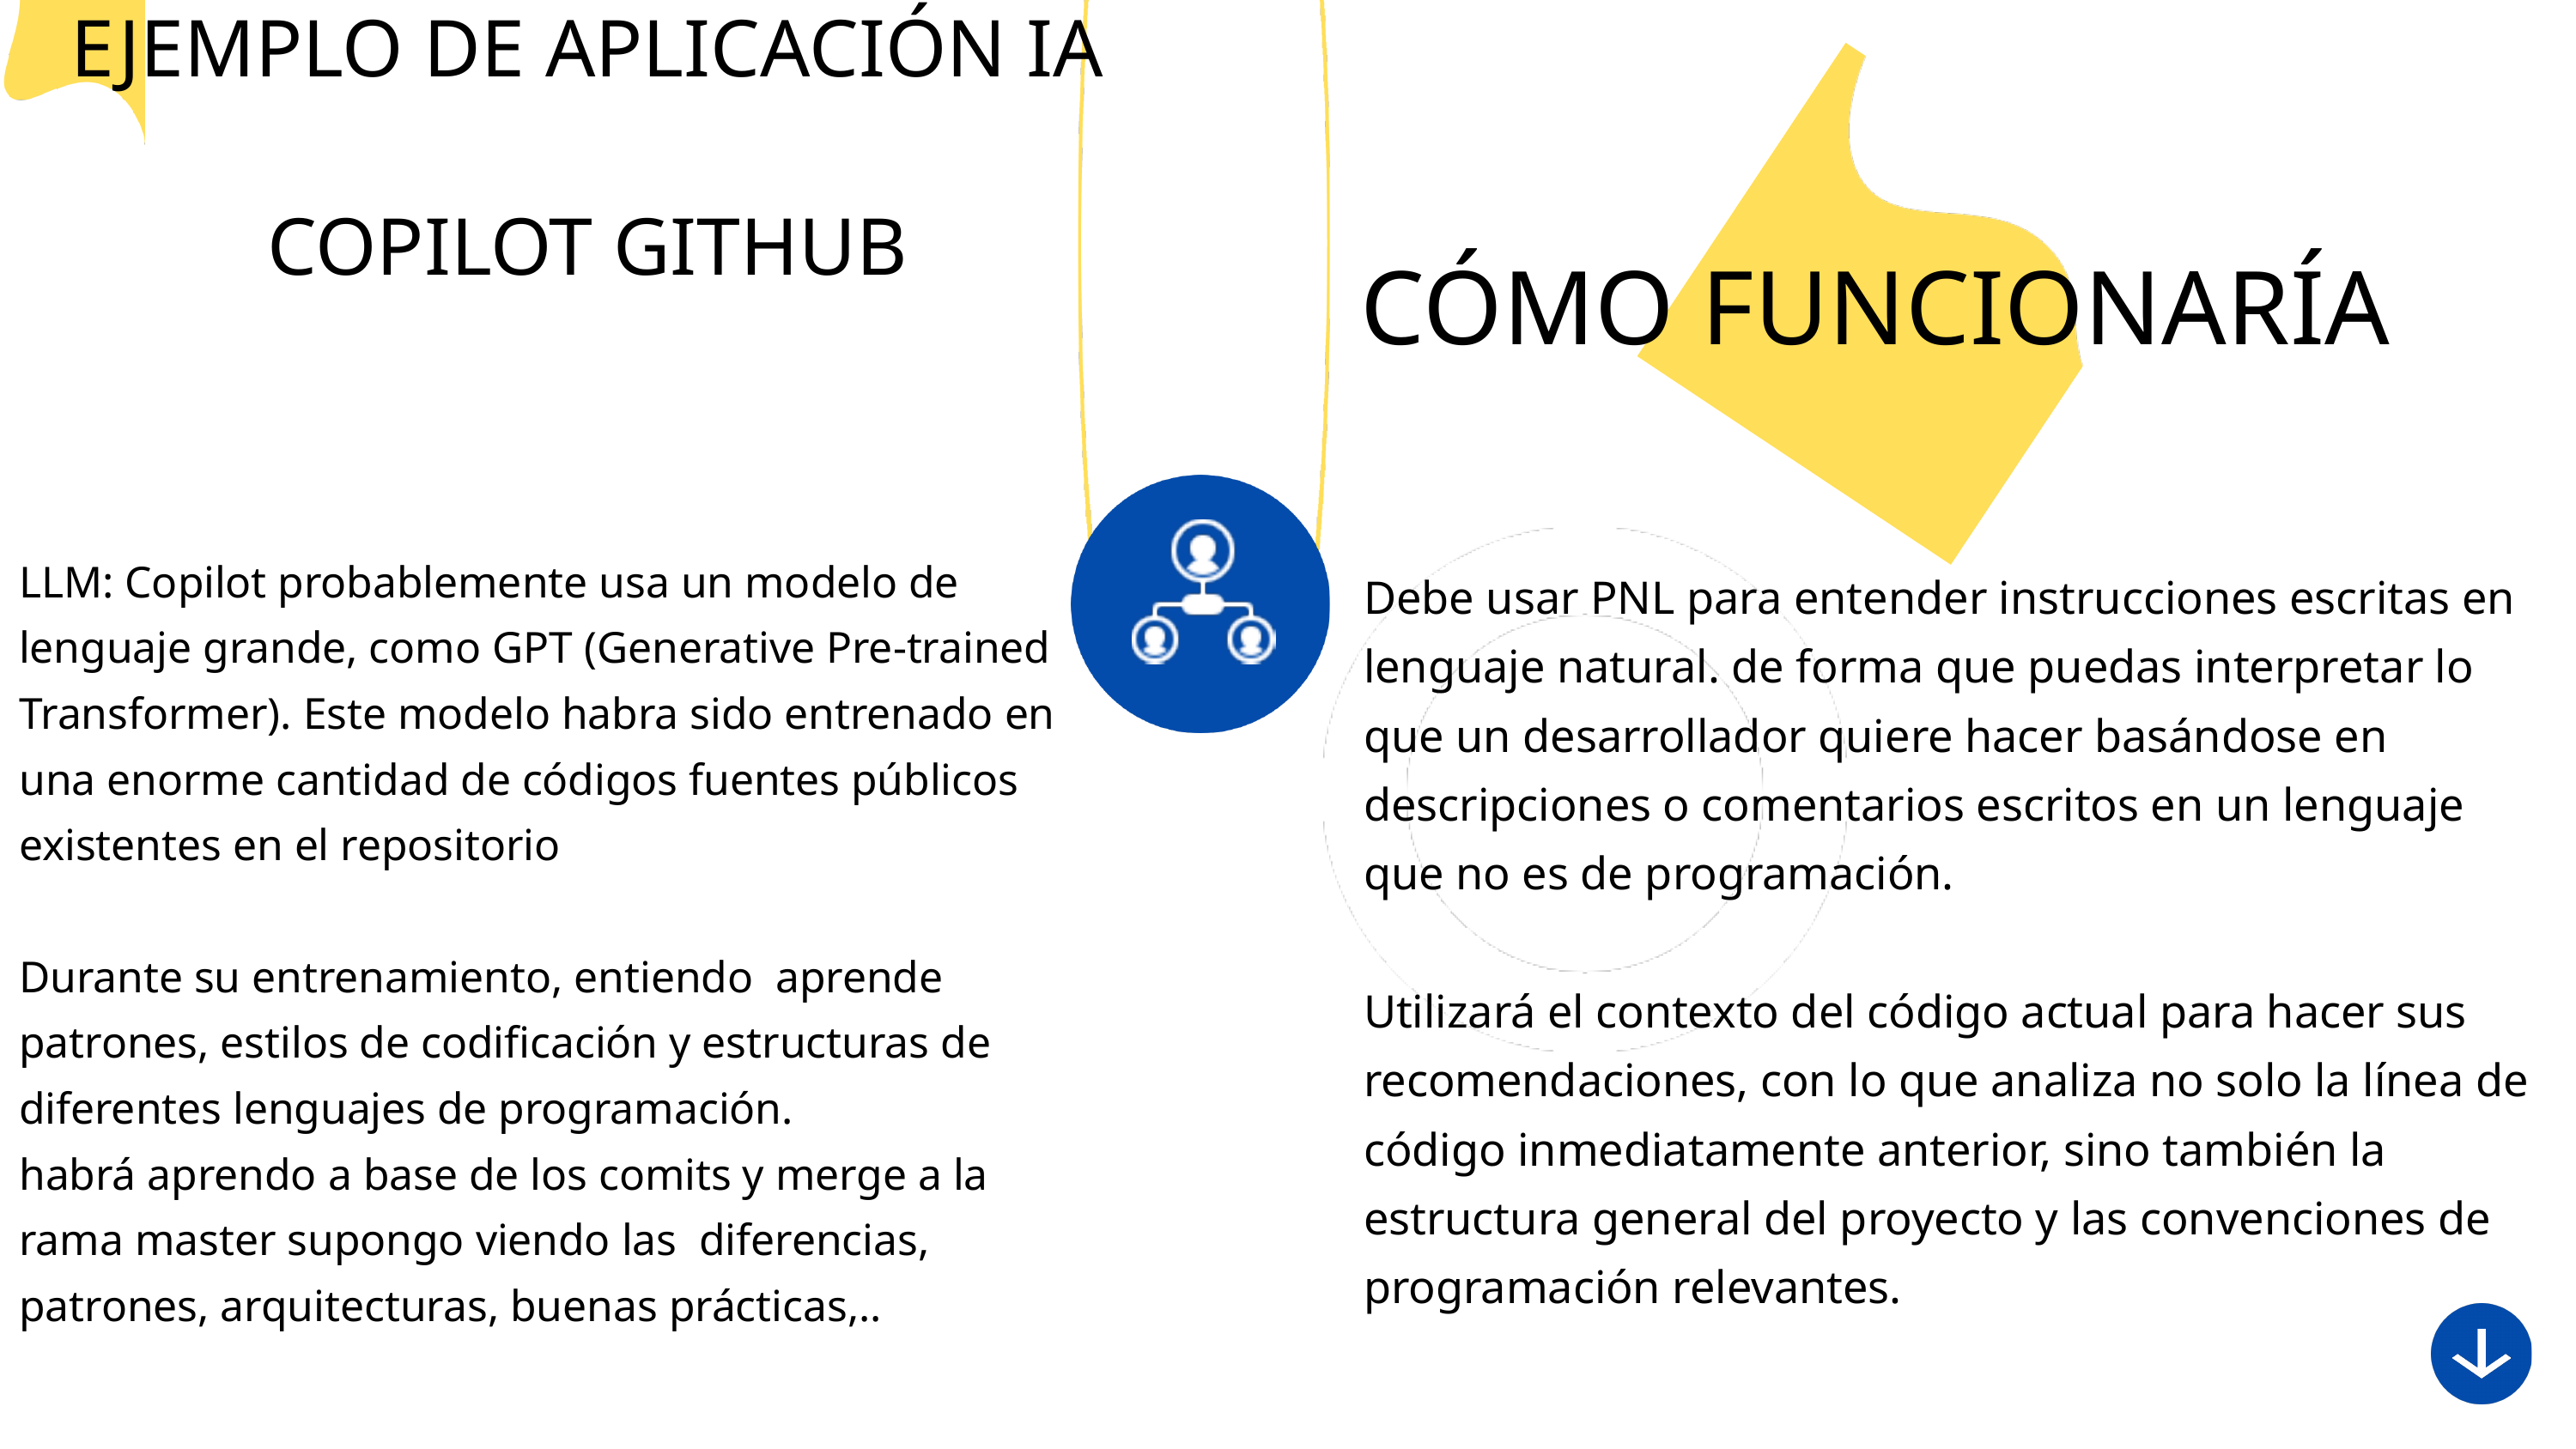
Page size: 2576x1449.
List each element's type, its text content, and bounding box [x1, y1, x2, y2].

text_box [1132, 519, 1276, 664]
text_box [1223, 0, 1330, 475]
text_box Debe usar PNL para entender instrucciones escritas en lenguaje natural. de forma que puedas interpretar lo que un desarrollador quiere hacer basándose en descripciones o comentarios escritos en un lenguaje que no es de programación. Utilizará el contexto del código actual para hacer sus recomendaciones, con lo que analiza no solo la línea de código inmediatamente anterior, sino también la estructura general del proyecto y las convenciones de programación relevantes. [1364, 554, 2537, 1313]
text_box [1322, 527, 1849, 1053]
text_box EJEMPLO DE APLICACIÓN IA COPILOT GITHUB [0, 0, 1223, 642]
text_box [1713, 42, 2145, 241]
text_box CÓMO FUNCIONARÍA [1241, 241, 2511, 366]
text_box [1651, 366, 2084, 554]
text_box [2431, 1313, 2532, 1404]
text_box [2451, 1329, 2512, 1379]
text_box LLM: Copilot probablemente usa un modelo de lenguaje grande, como GPT (Generative Pre-trained Transformer). Este modelo habra sido entrenado en una enorme cantidad de códigos fuentes públicos existentes en el repositorio Durante su entrenamiento, entiendo aprende patrones, estilos de codificación y estructuras de diferentes lenguajes de programación. habrá aprendo a base de los comits y merge a la rama master supongo viendo las diferencias, patrones, arquitecturas, buenas prácticas,.. [19, 540, 1085, 1449]
text_box [1085, 475, 1330, 733]
